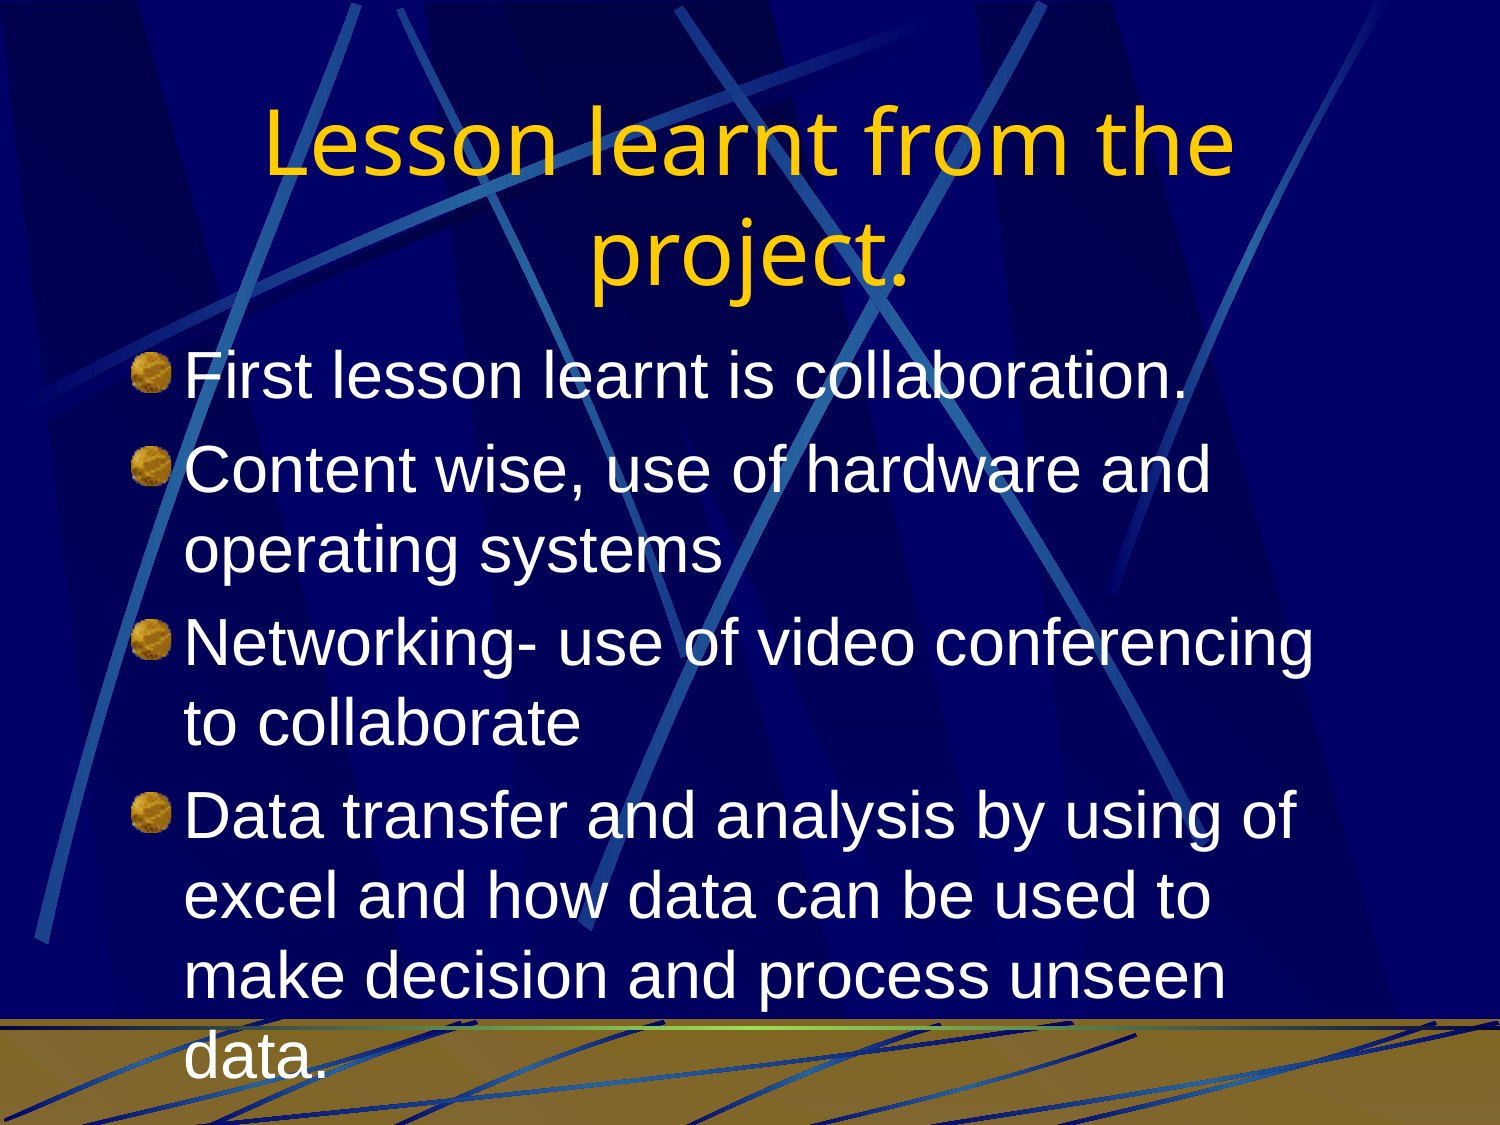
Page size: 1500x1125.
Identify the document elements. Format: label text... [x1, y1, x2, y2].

picture [127, 348, 174, 396]
title Lesson learnt from the project. [112, 132, 1388, 256]
list First lesson learnt is collaboration. Content wise, use of hardware and operating systems Networking- use of video conferencing to collaborate Data transfer and analysis by using of excel and how data can be used to make decision and process unseen data. [112, 324, 1388, 1000]
picture [127, 442, 174, 489]
picture [127, 615, 174, 663]
picture [127, 788, 174, 836]
